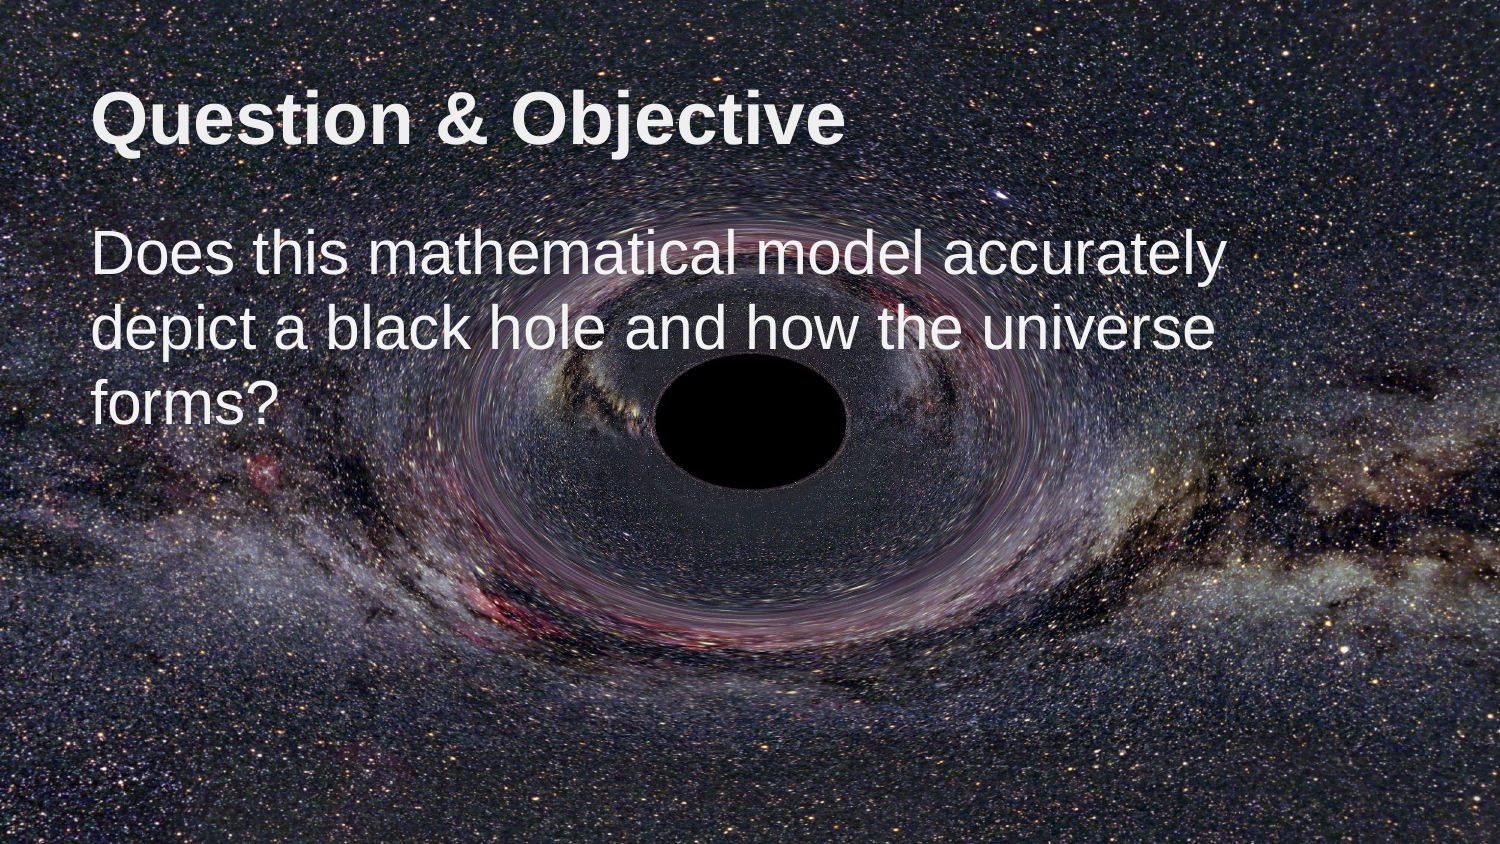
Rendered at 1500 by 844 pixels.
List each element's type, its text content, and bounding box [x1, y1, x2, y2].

list Does this mathematical model accurately depict a black hole and how the universe forms? [75, 196, 1425, 808]
picture [0, 0, 1500, 844]
title Question & Objective [75, 33, 1425, 175]
